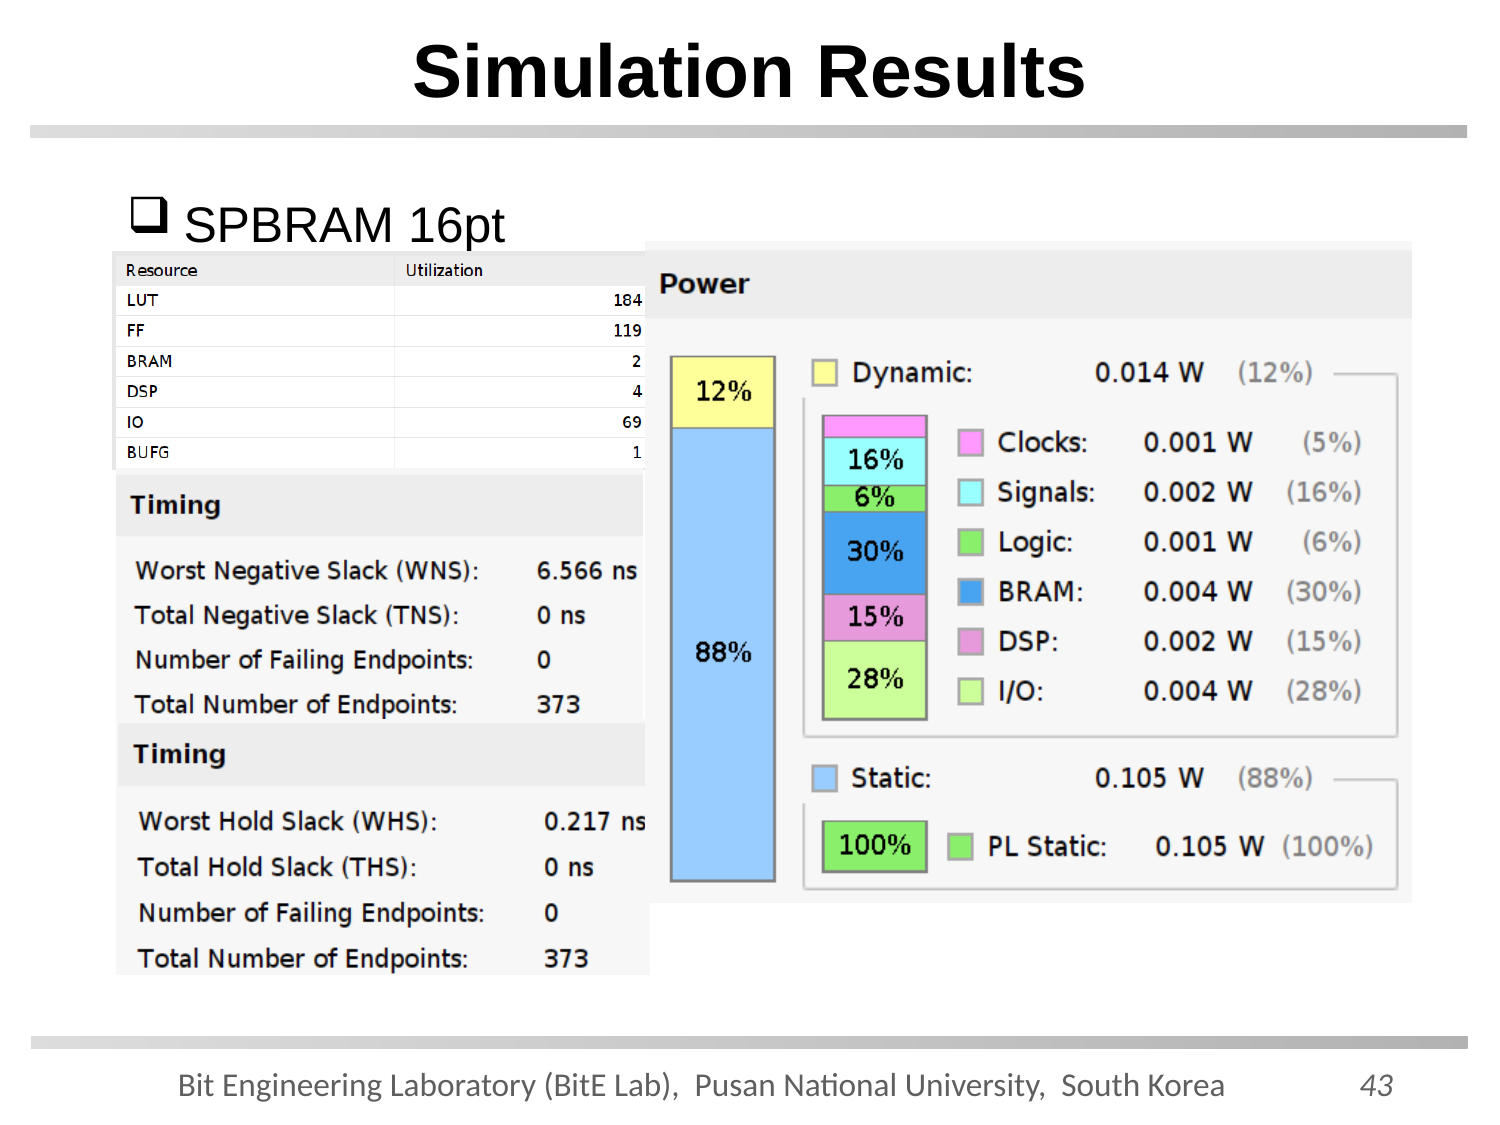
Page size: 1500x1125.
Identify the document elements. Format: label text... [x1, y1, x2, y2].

title Simulation Results [50, 9, 1450, 126]
list SPBRAM 16pt [112, 184, 1388, 240]
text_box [111, 241, 1412, 975]
